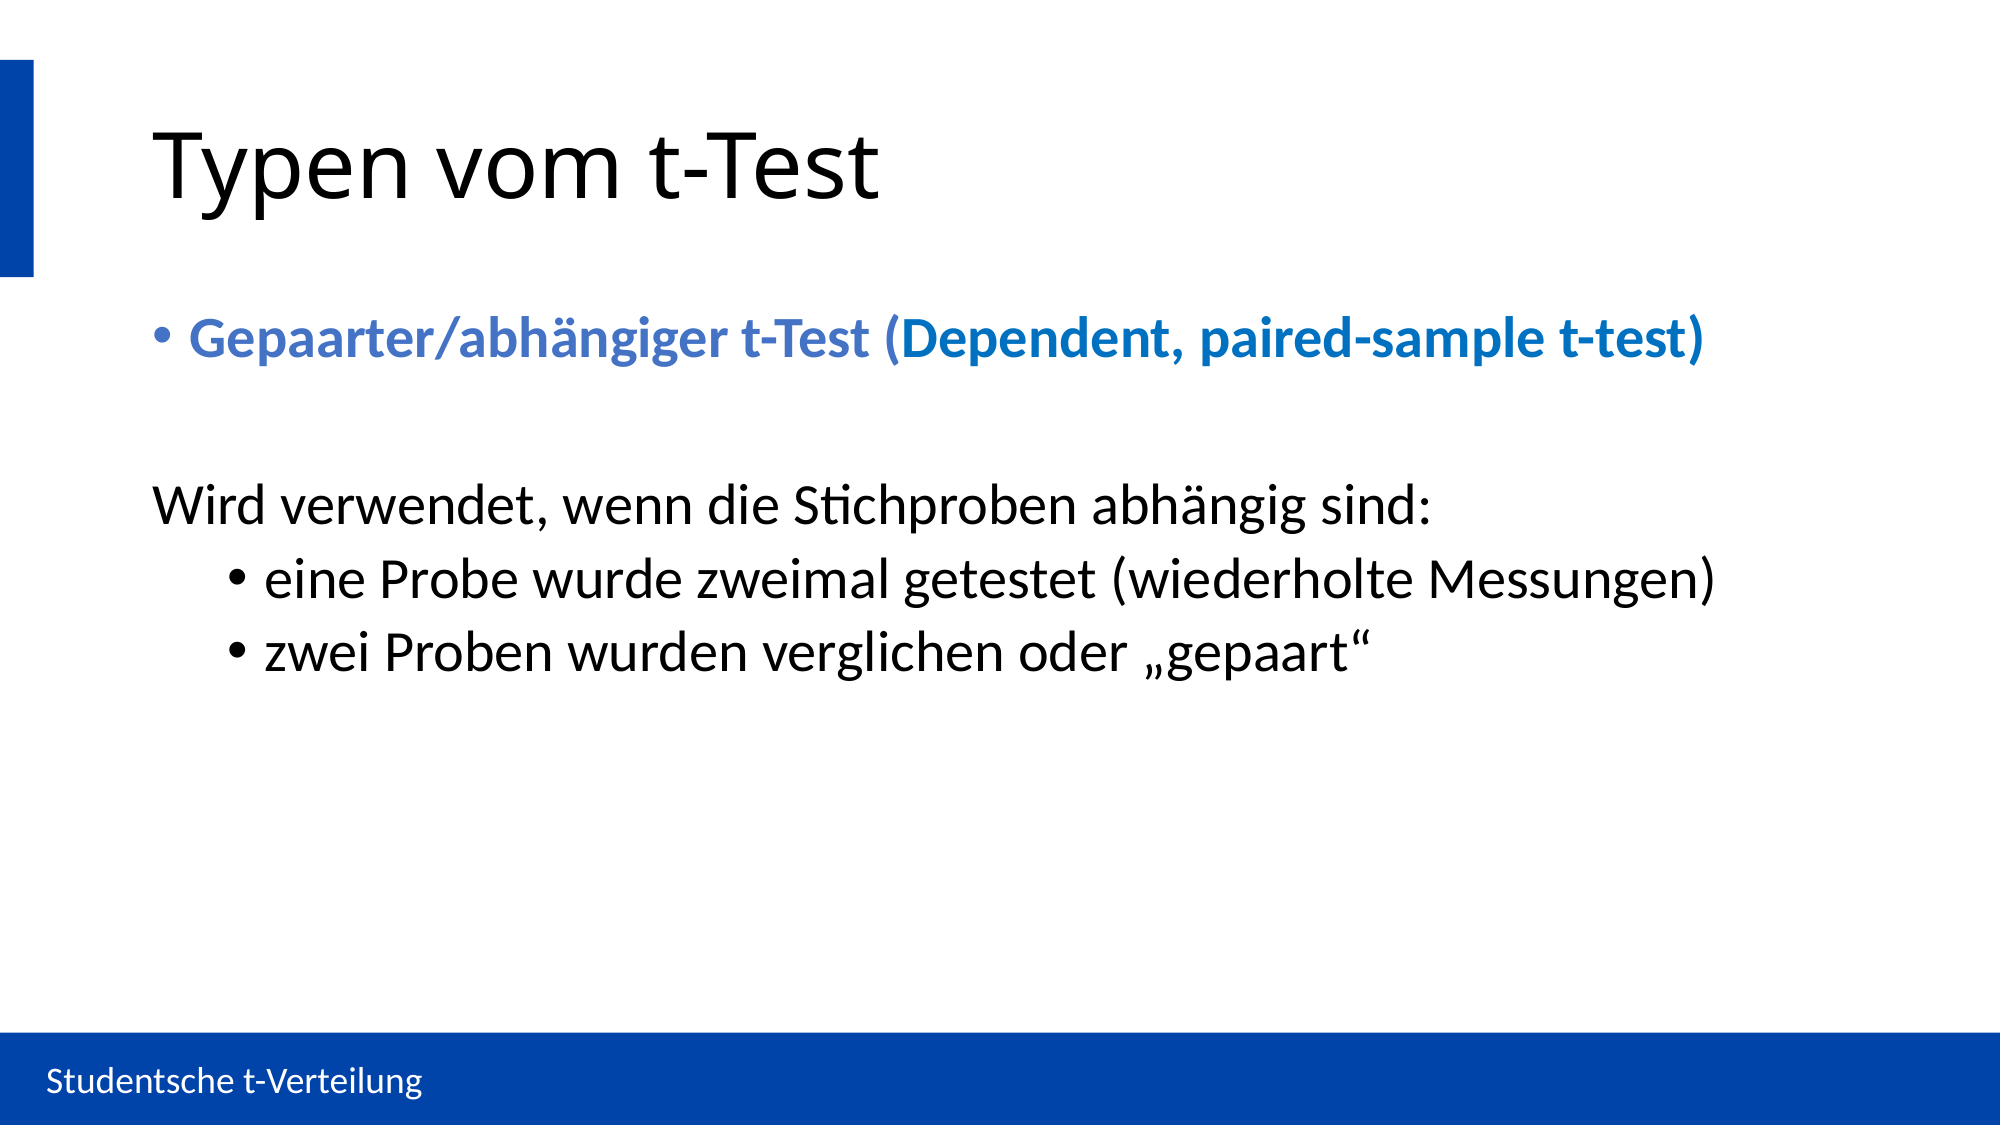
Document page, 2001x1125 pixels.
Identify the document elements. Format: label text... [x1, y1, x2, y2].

footer Studentsche t-Verteilung [31, 1048, 1071, 1109]
title Typen vom t-Test [137, 59, 1863, 278]
list Gepaarter/abhängiger t-Test (Dependent, paired-sample t-test) Wird verwendet, wenn die Stichproben abhängig sind: eine Probe wurde zweimal getestet (wiederholte Messungen) zwei Proben wurden verglichen oder „gepaart“ [137, 299, 1863, 1014]
